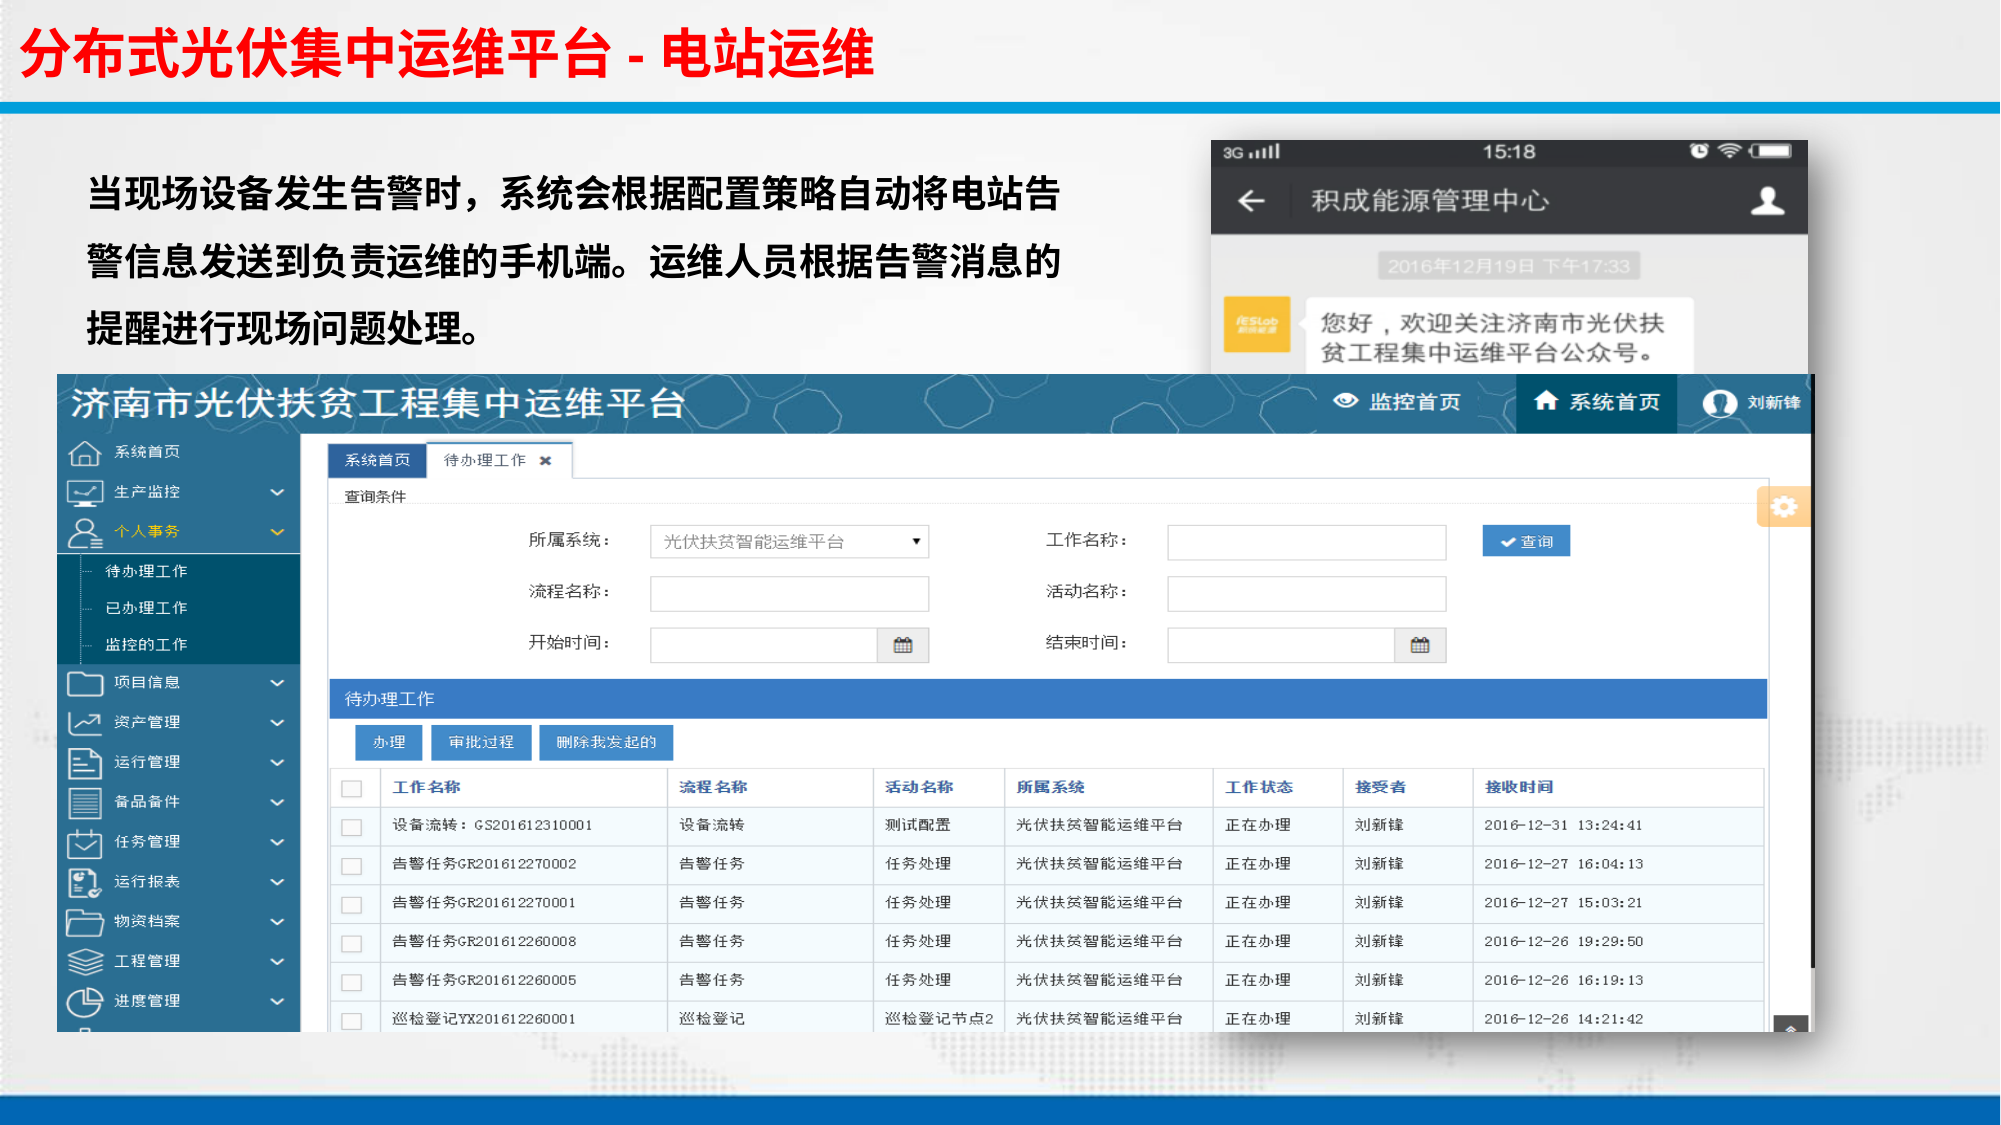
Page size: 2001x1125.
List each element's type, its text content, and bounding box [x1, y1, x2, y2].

text_box 分布式光伏集中运维平台-电站运维 [3, 11, 891, 92]
picture [0, 0, 2001, 101]
text_box [90, 209, 1193, 374]
picture [0, 114, 2001, 1125]
text_box 当现场设备发生告警时，系统会根据配置策略自动将电站告警信息发送到负责运维的手机端。运维人员根据告警消息的提醒进行现场问题处理。 [72, 140, 1111, 358]
